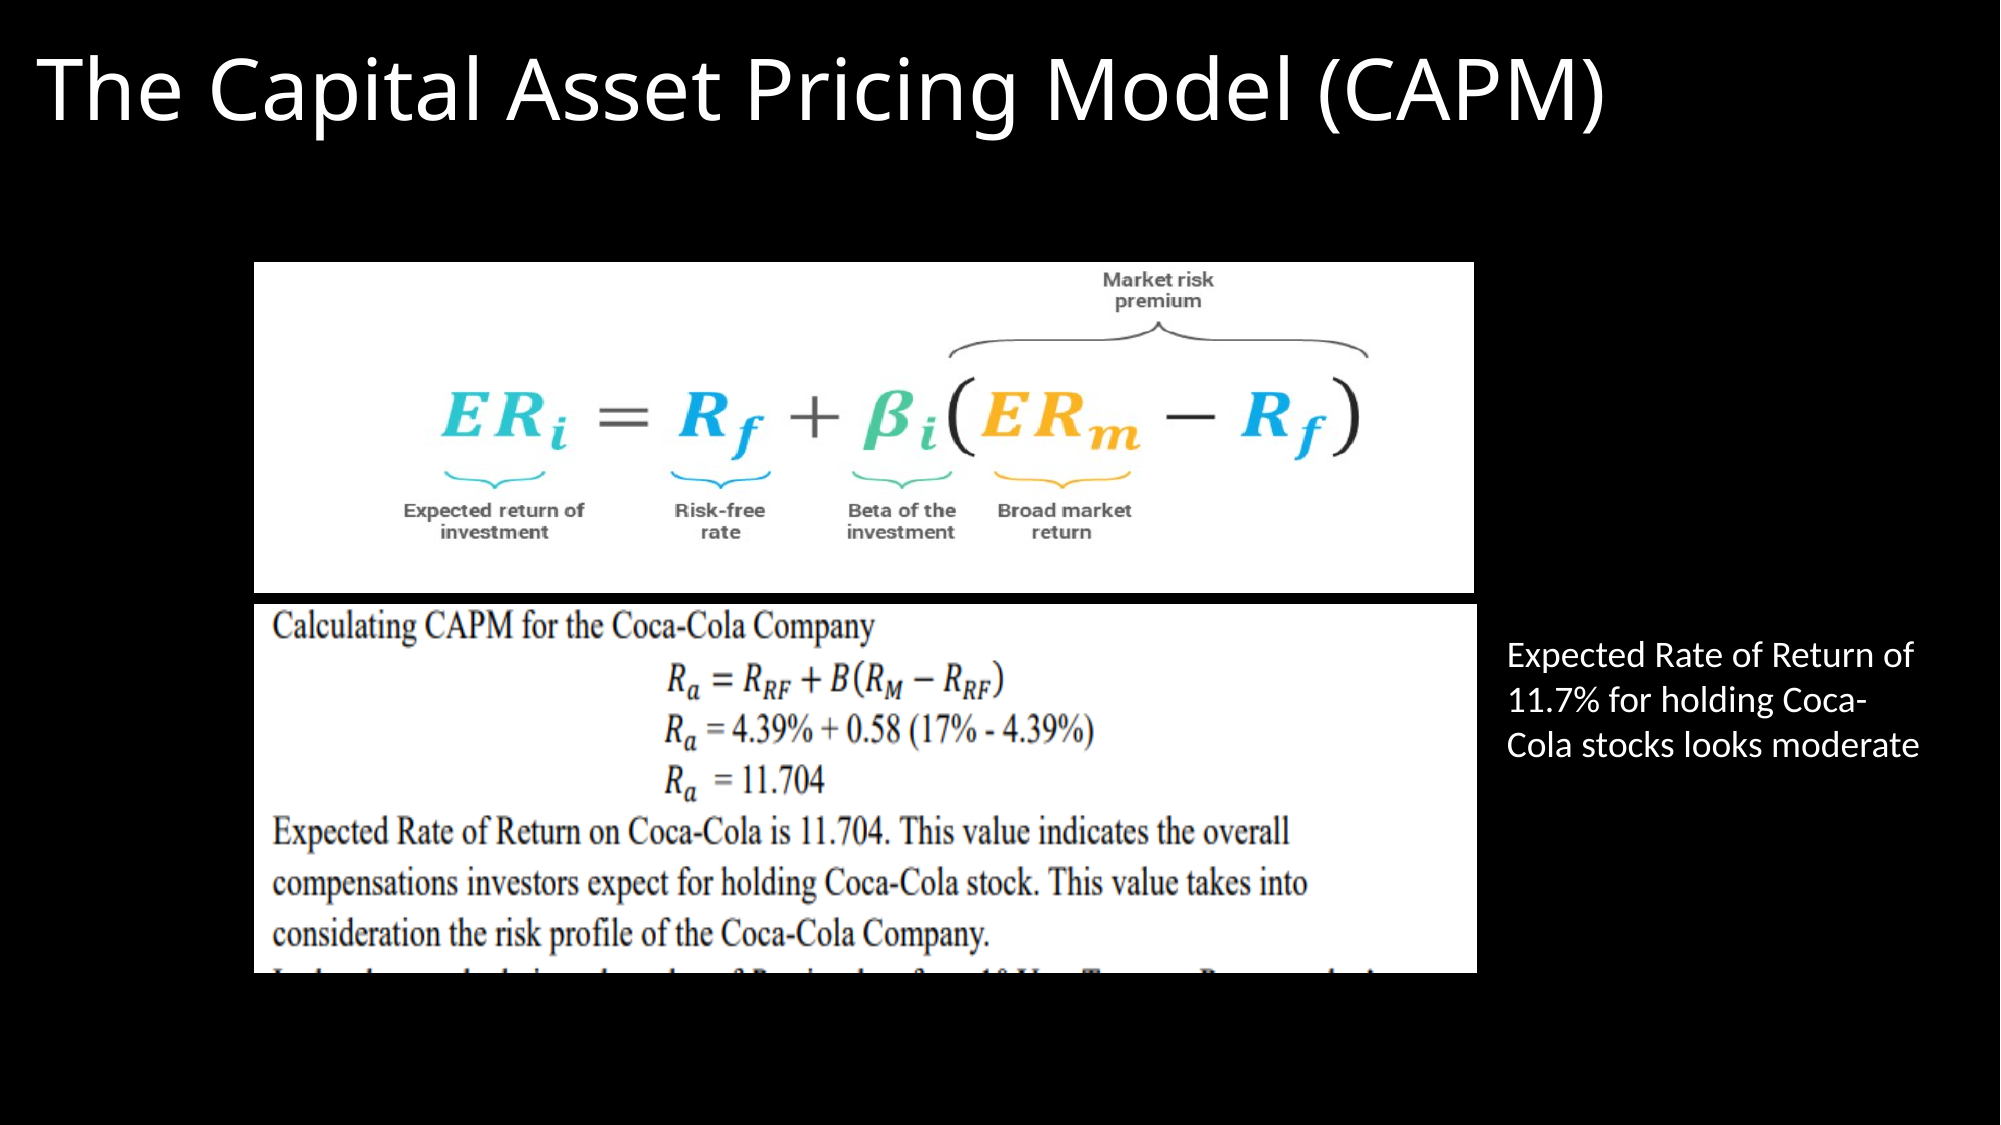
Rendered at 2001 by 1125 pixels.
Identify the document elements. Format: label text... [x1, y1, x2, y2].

picture [254, 604, 1477, 973]
text_box Expected Rate of Return of 11.7% for holding Coca-Cola stocks looks moderate [1492, 622, 1939, 773]
picture [254, 262, 1474, 594]
title The Capital Asset Pricing Model (CAPM) [21, 33, 1747, 251]
